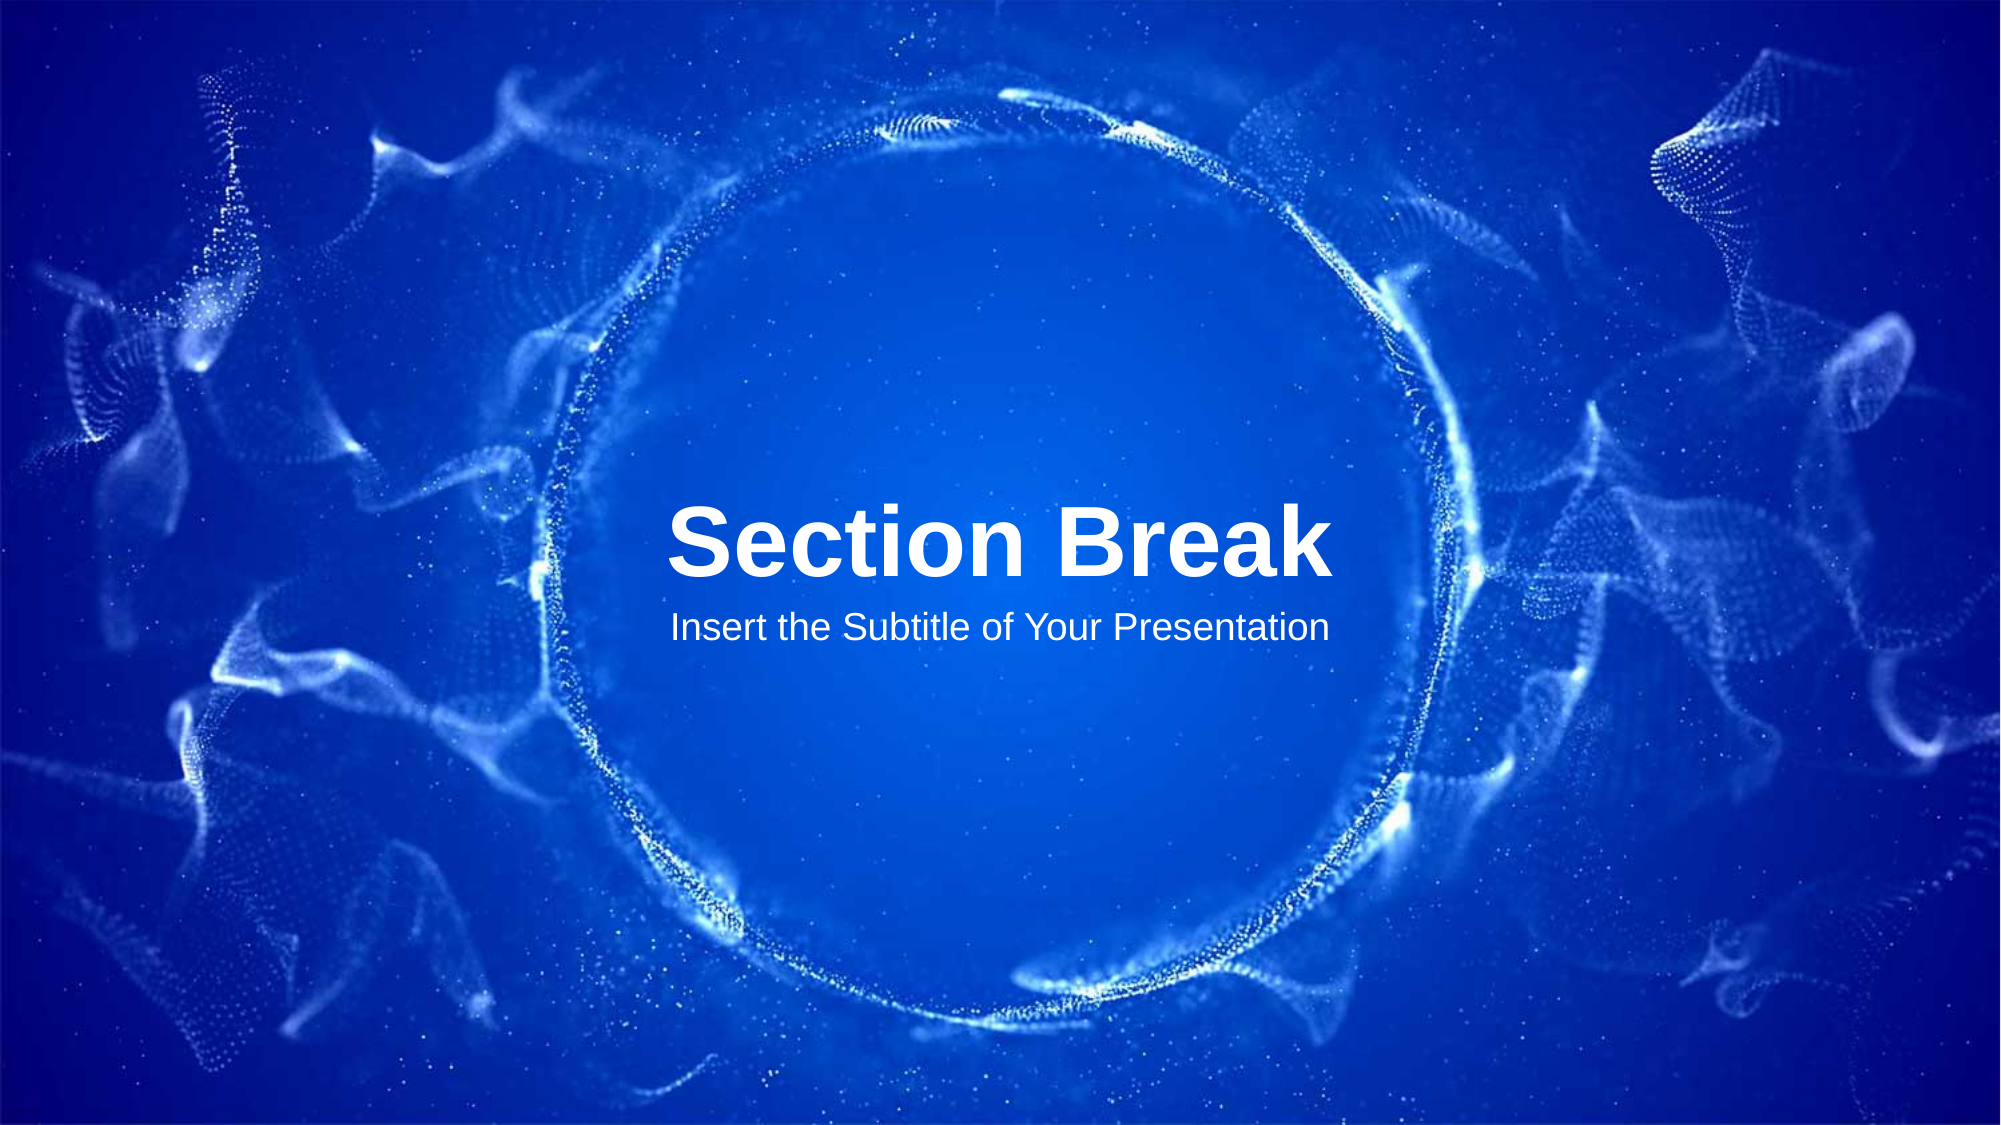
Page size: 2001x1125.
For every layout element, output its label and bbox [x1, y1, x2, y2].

text_box [0, 468, 2000, 657]
picture [0, 0, 2001, 1125]
